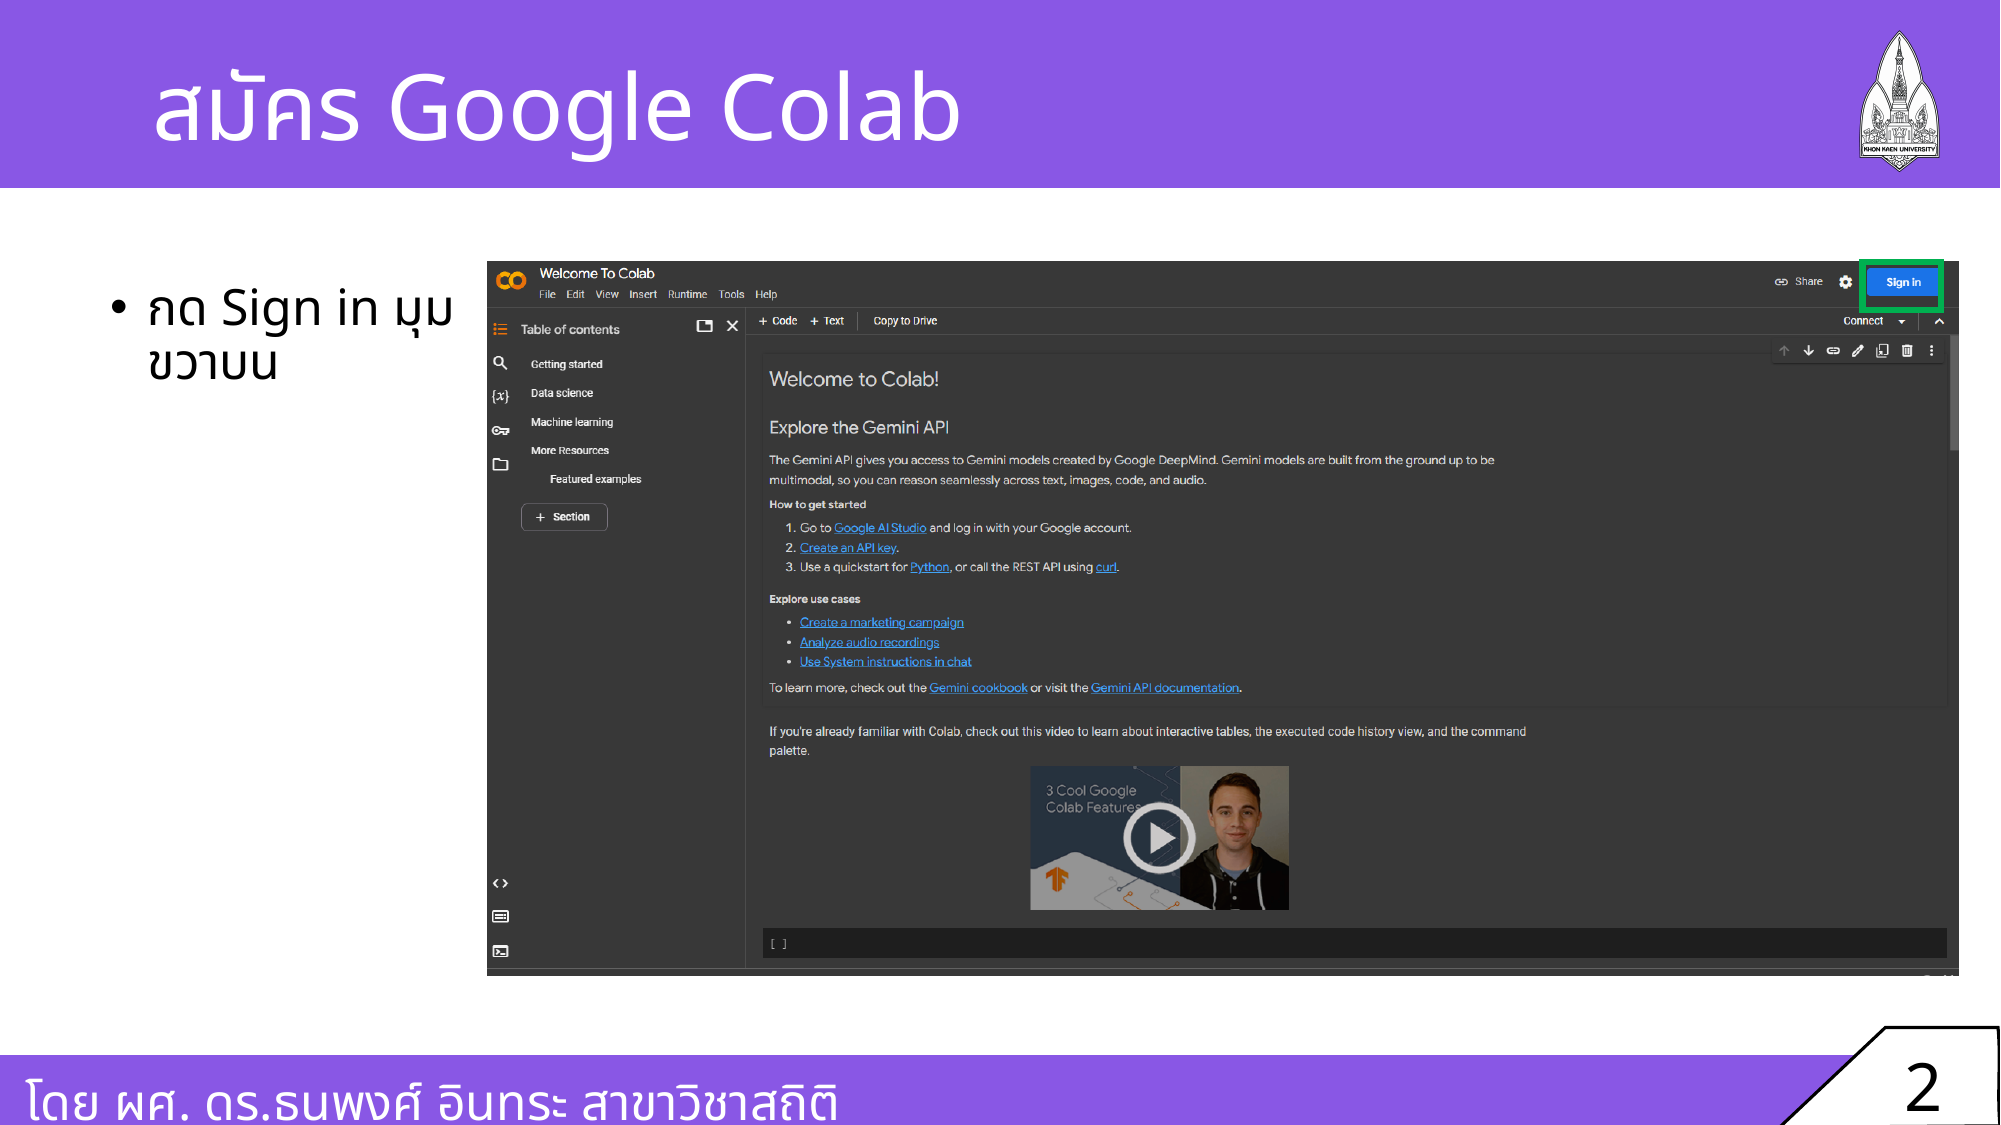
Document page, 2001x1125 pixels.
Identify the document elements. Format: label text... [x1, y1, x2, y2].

text_box [0, 0, 2000, 188]
picture [1812, 19, 1993, 187]
text_box 25 [1889, 1037, 1980, 1125]
picture [486, 261, 1959, 977]
text_box [0, 1055, 1852, 1125]
text_box โดย ผศ. ดร.ธนพงศ์ อินทระ สาขาวิชาสถิติ มหาวิทยาลัยขอนแก่น [10, 1063, 919, 1125]
list กด Sign in มุมขวาบน [95, 274, 488, 989]
title สมัคร Google Colab [137, 1, 1863, 219]
text_box [1779, 1025, 2000, 1125]
